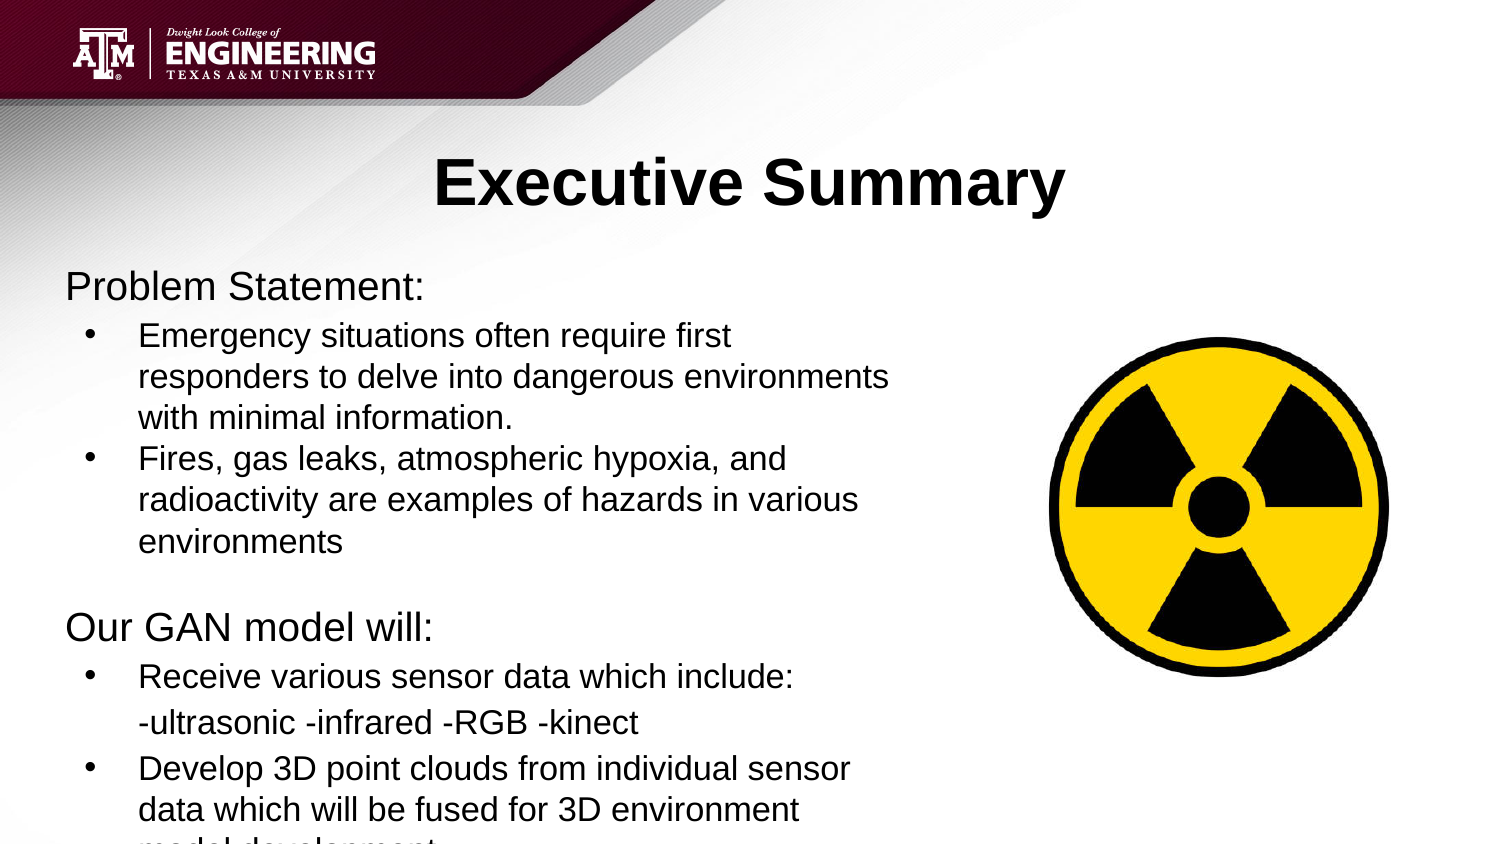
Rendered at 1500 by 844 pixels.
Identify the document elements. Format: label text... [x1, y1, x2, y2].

title Executive Summary [75, 129, 1425, 228]
list Problem Statement: Emergency situations often require first responders to delve into dangerous environments with minimal information. Fires, gas leaks, atmospheric hypoxia, and radioactivity are examples of hazards in various environments Our GAN model will: Receive various sensor data which include: -ultrasonic -infrared -RGB -kinect Develop 3D point clouds from individual sensor data which will be fused for 3D environment model development [50, 252, 916, 844]
picture [0, 0, 1500, 844]
